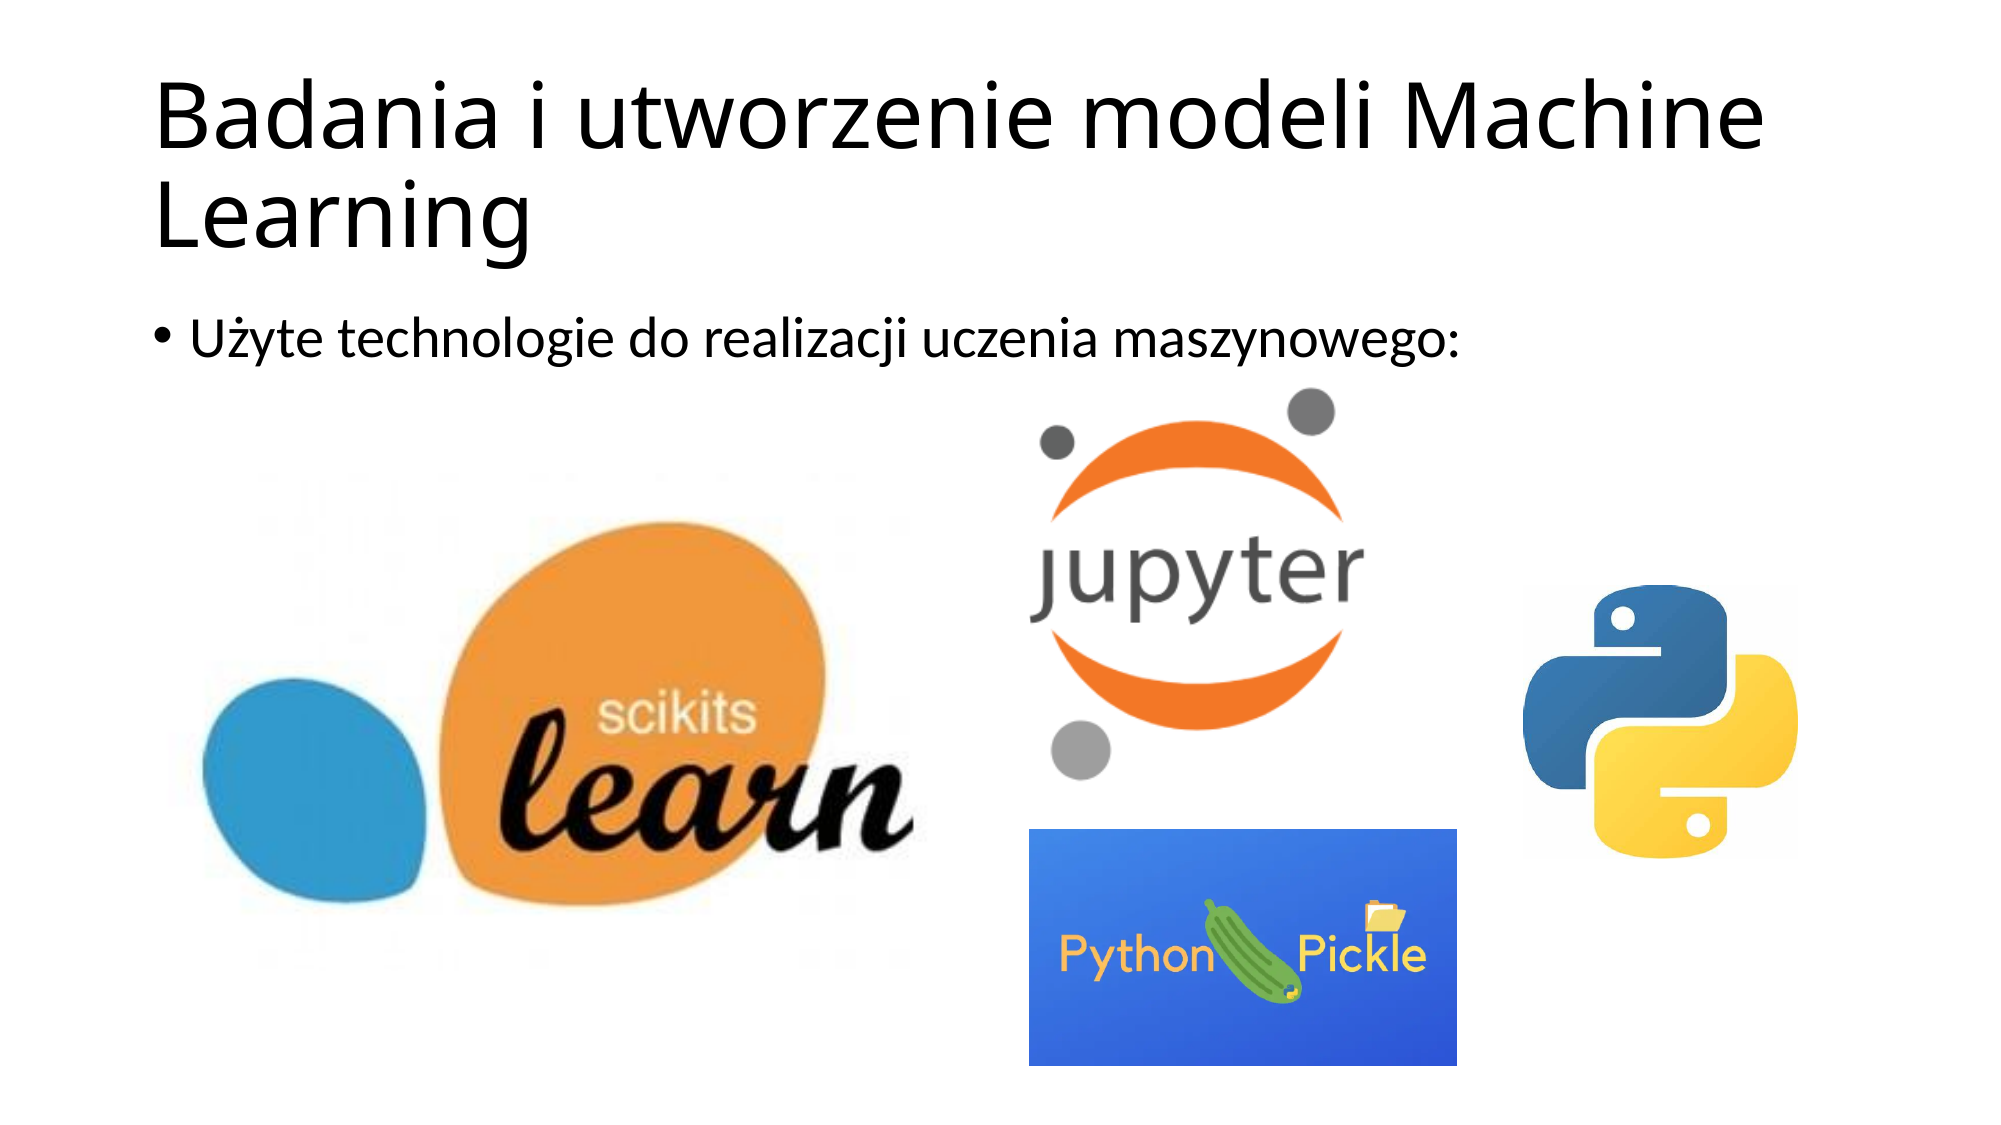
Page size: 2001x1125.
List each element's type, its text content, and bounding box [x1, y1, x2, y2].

list Użyte technologie do realizacji uczenia maszynowego: [137, 299, 1863, 1014]
picture [1523, 585, 1798, 859]
picture [1029, 383, 1378, 808]
picture [129, 473, 952, 971]
picture [1029, 829, 1457, 1066]
title Badania i utworzenie modeli Machine Learning [137, 59, 1863, 278]
